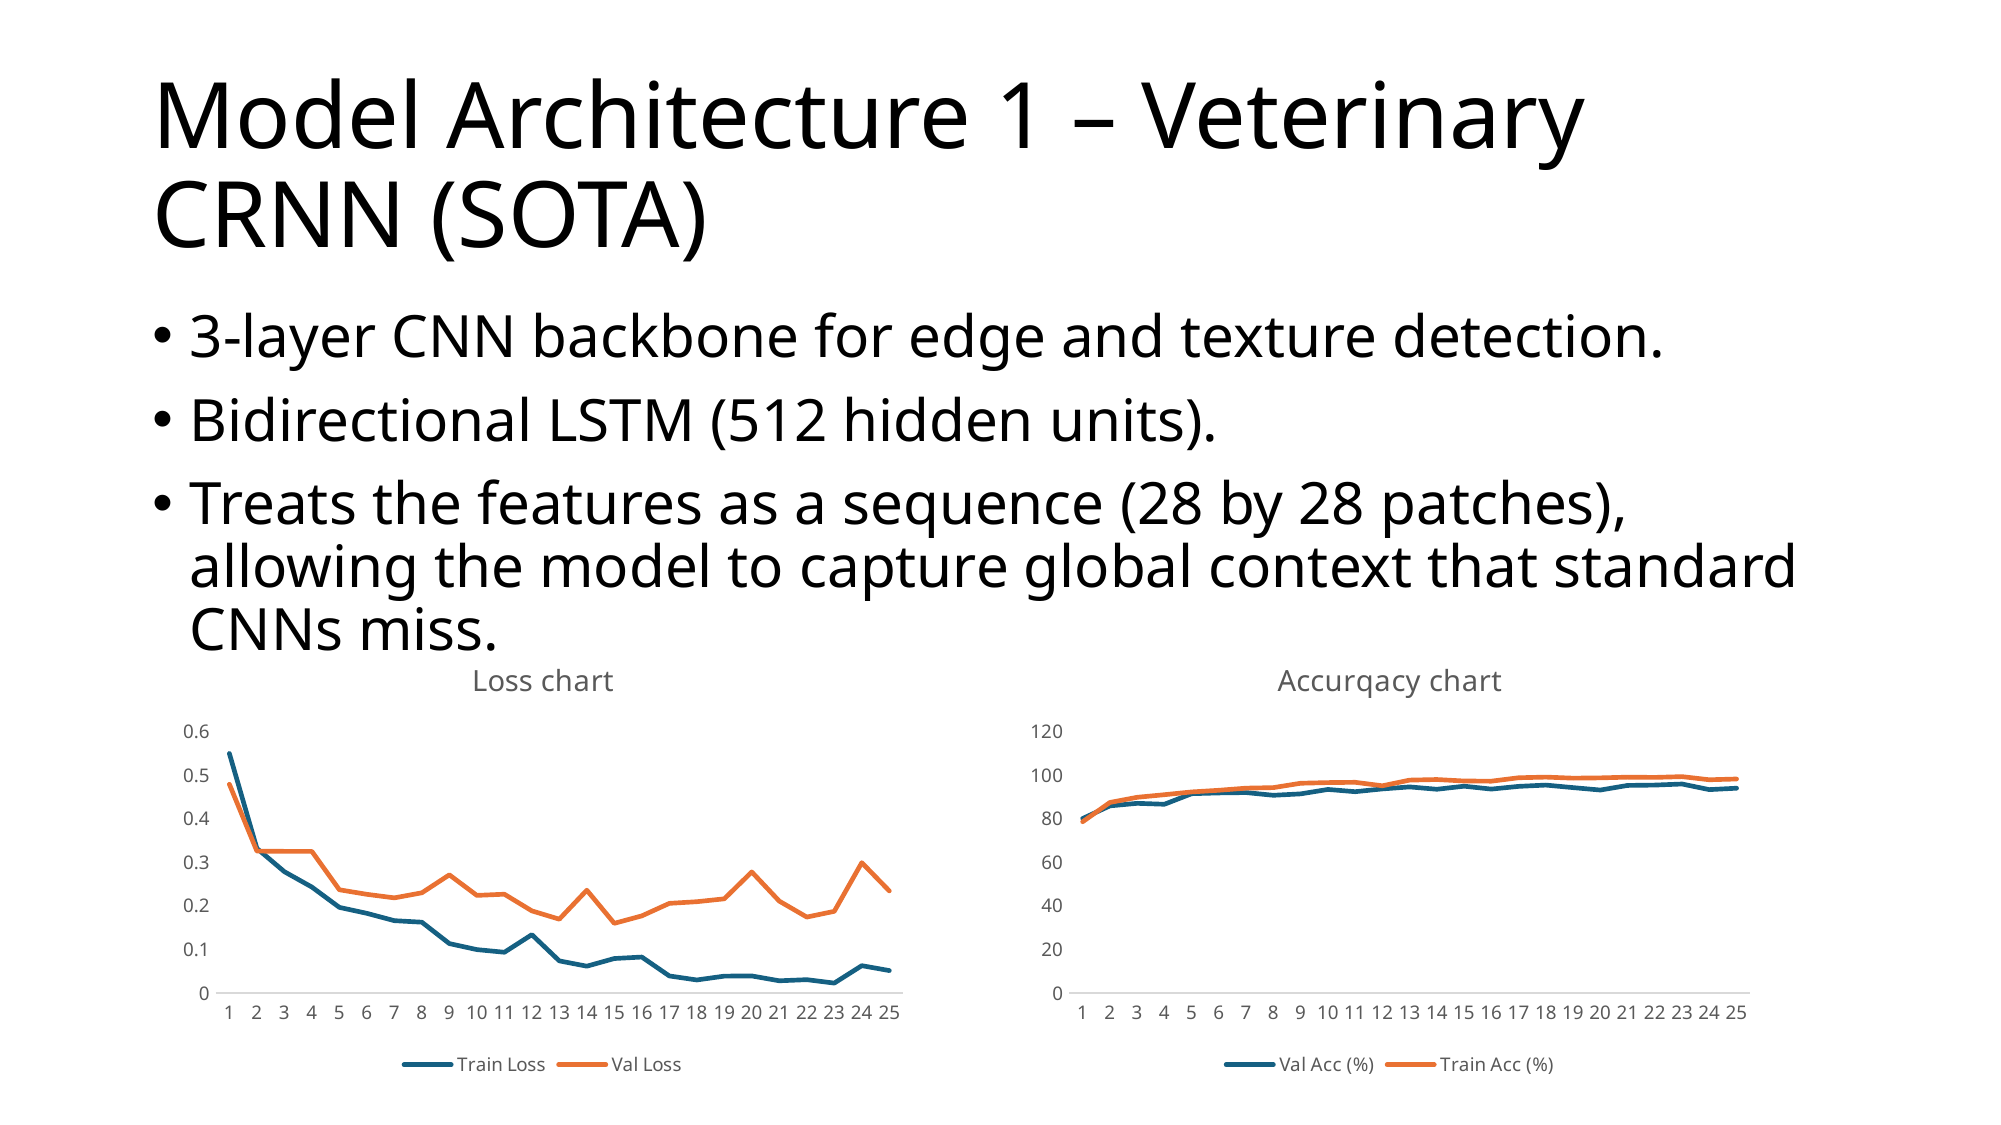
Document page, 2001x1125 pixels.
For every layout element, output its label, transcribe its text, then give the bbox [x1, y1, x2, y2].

title Model Architecture 1 – Veterinary CRNN (SOTA) [137, 59, 1863, 278]
list 3-layer CNN backbone for edge and texture detection. Bidirectional LSTM (512 hidden units). Treats the features as a sequence (28 by 28 patches), allowing the model to capture global context that standard CNNs miss. [137, 299, 1863, 1014]
chart [1014, 633, 1766, 1085]
chart [167, 633, 919, 1085]
